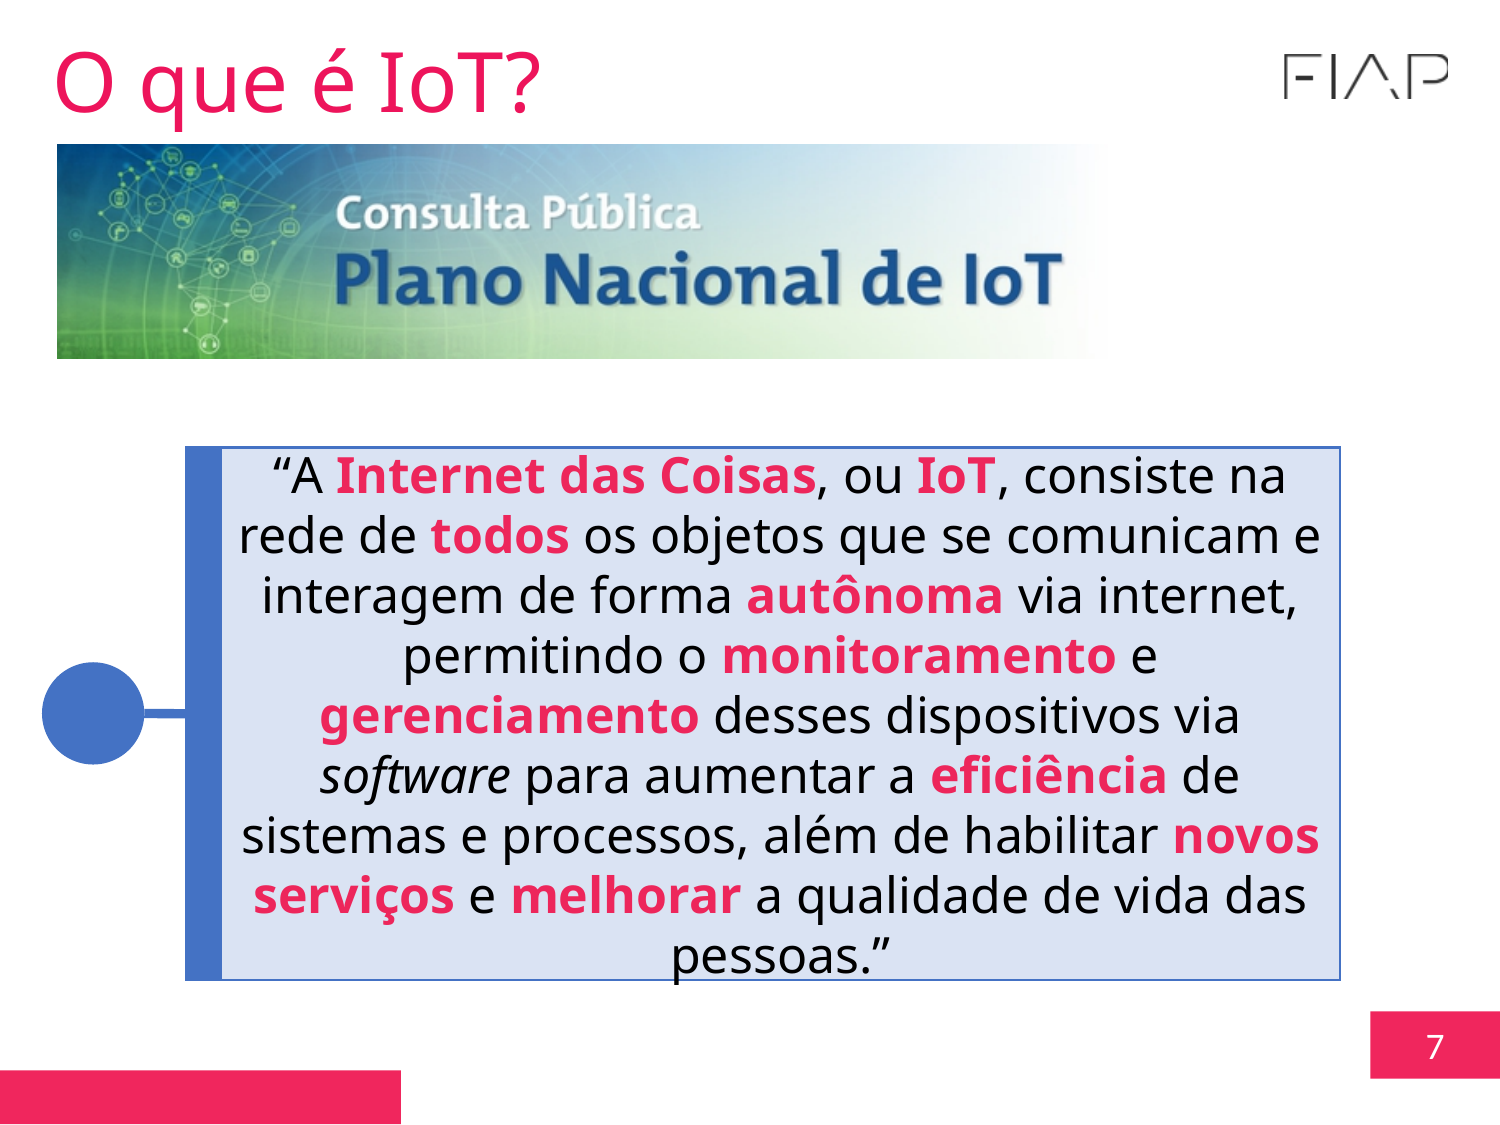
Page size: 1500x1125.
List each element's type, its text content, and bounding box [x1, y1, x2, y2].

picture [57, 144, 1108, 359]
text_box “A Internet das Coisas, ou IoT, consiste na rede de todos os objetos que se comunicam e interagem de forma autônoma via internet, permitindo o monitoramento e gerenciamento desses dispositivos via software para aumentar a eficiência de sistemas e processos, além de habilitar novos serviços e melhorar a qualidade de vida das pessoas.” [222, 446, 1341, 981]
text_box [40, 661, 145, 766]
text_box O que é IoT? [37, 21, 1270, 137]
text_box [185, 446, 222, 981]
